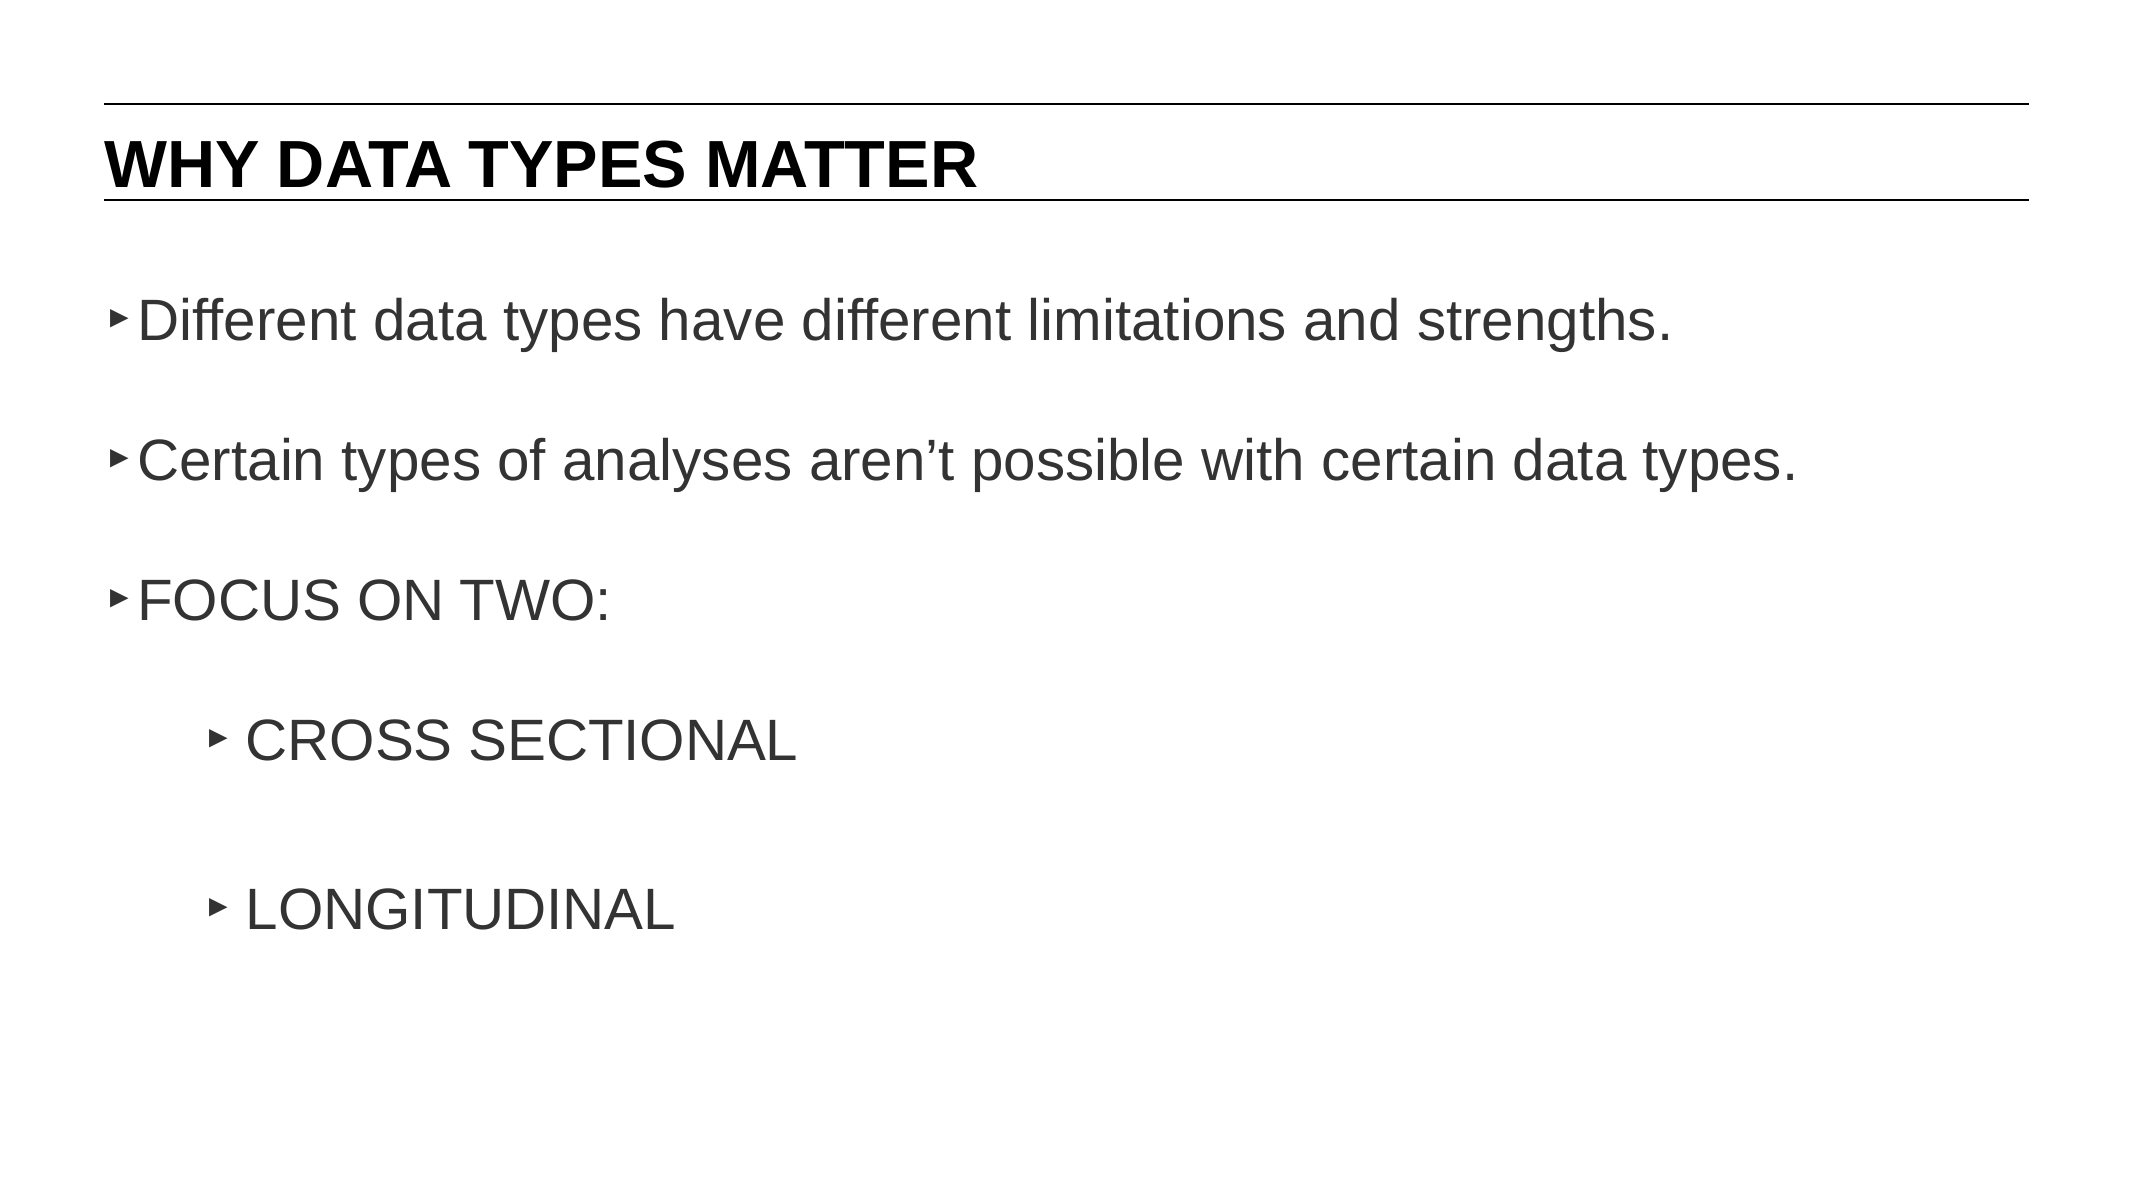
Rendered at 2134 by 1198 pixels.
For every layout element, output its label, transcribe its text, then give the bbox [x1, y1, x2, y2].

text_box WHY DATA TYPES MATTER [104, 120, 1371, 192]
list Different data types have different limitations and strengths. Certain types of analyses aren’t possible with certain data types. FOCUS ON TWO: CROSS SECTIONAL LONGITUDINAL [104, 212, 2030, 837]
